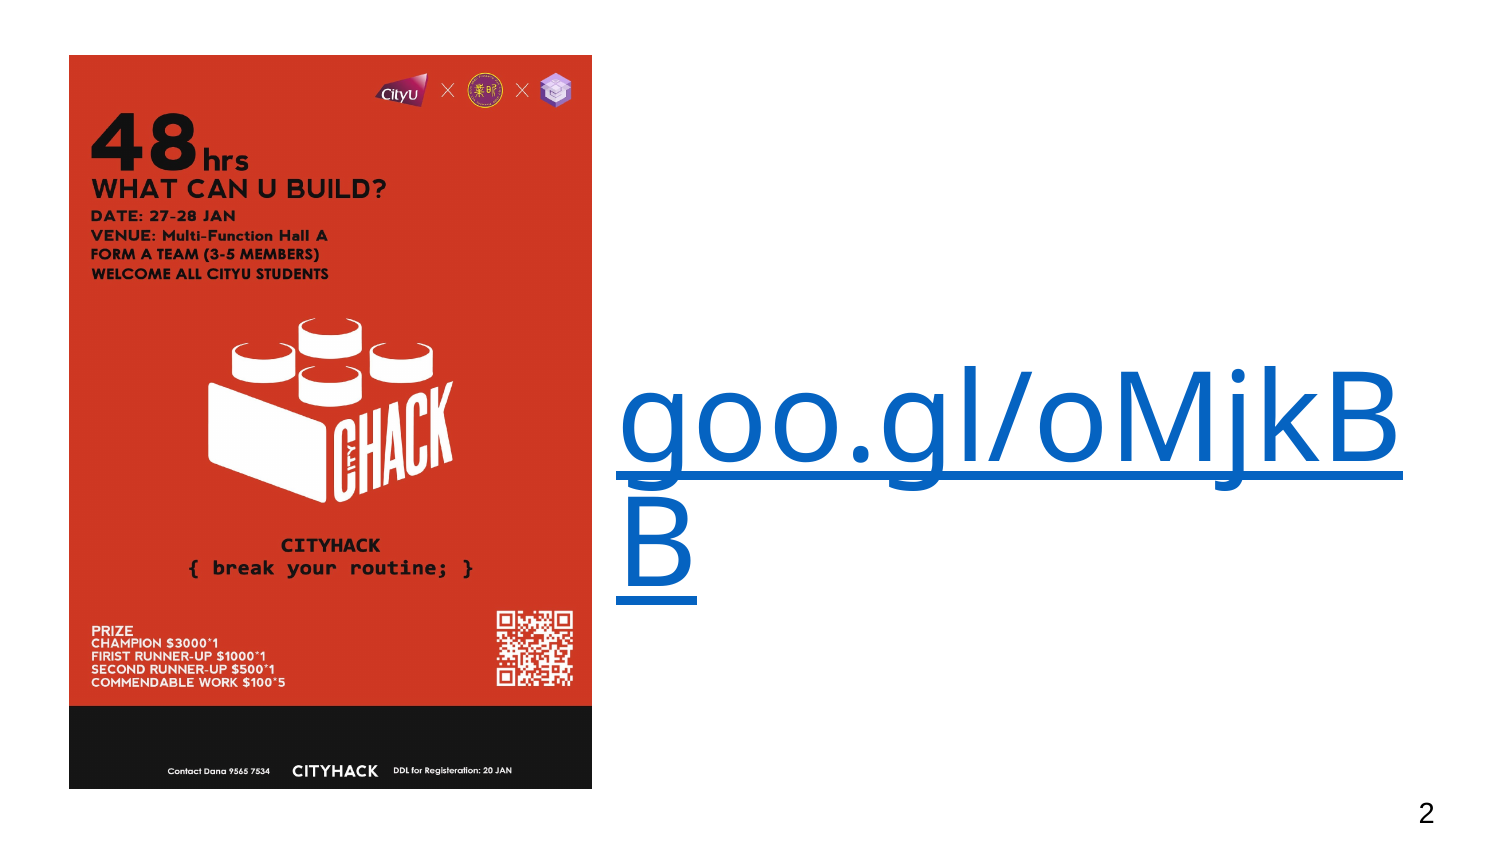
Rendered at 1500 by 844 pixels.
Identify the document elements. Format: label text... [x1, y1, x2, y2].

text_box goo.gl/oMjkBB [601, 0, 1494, 844]
picture [68, 55, 592, 789]
